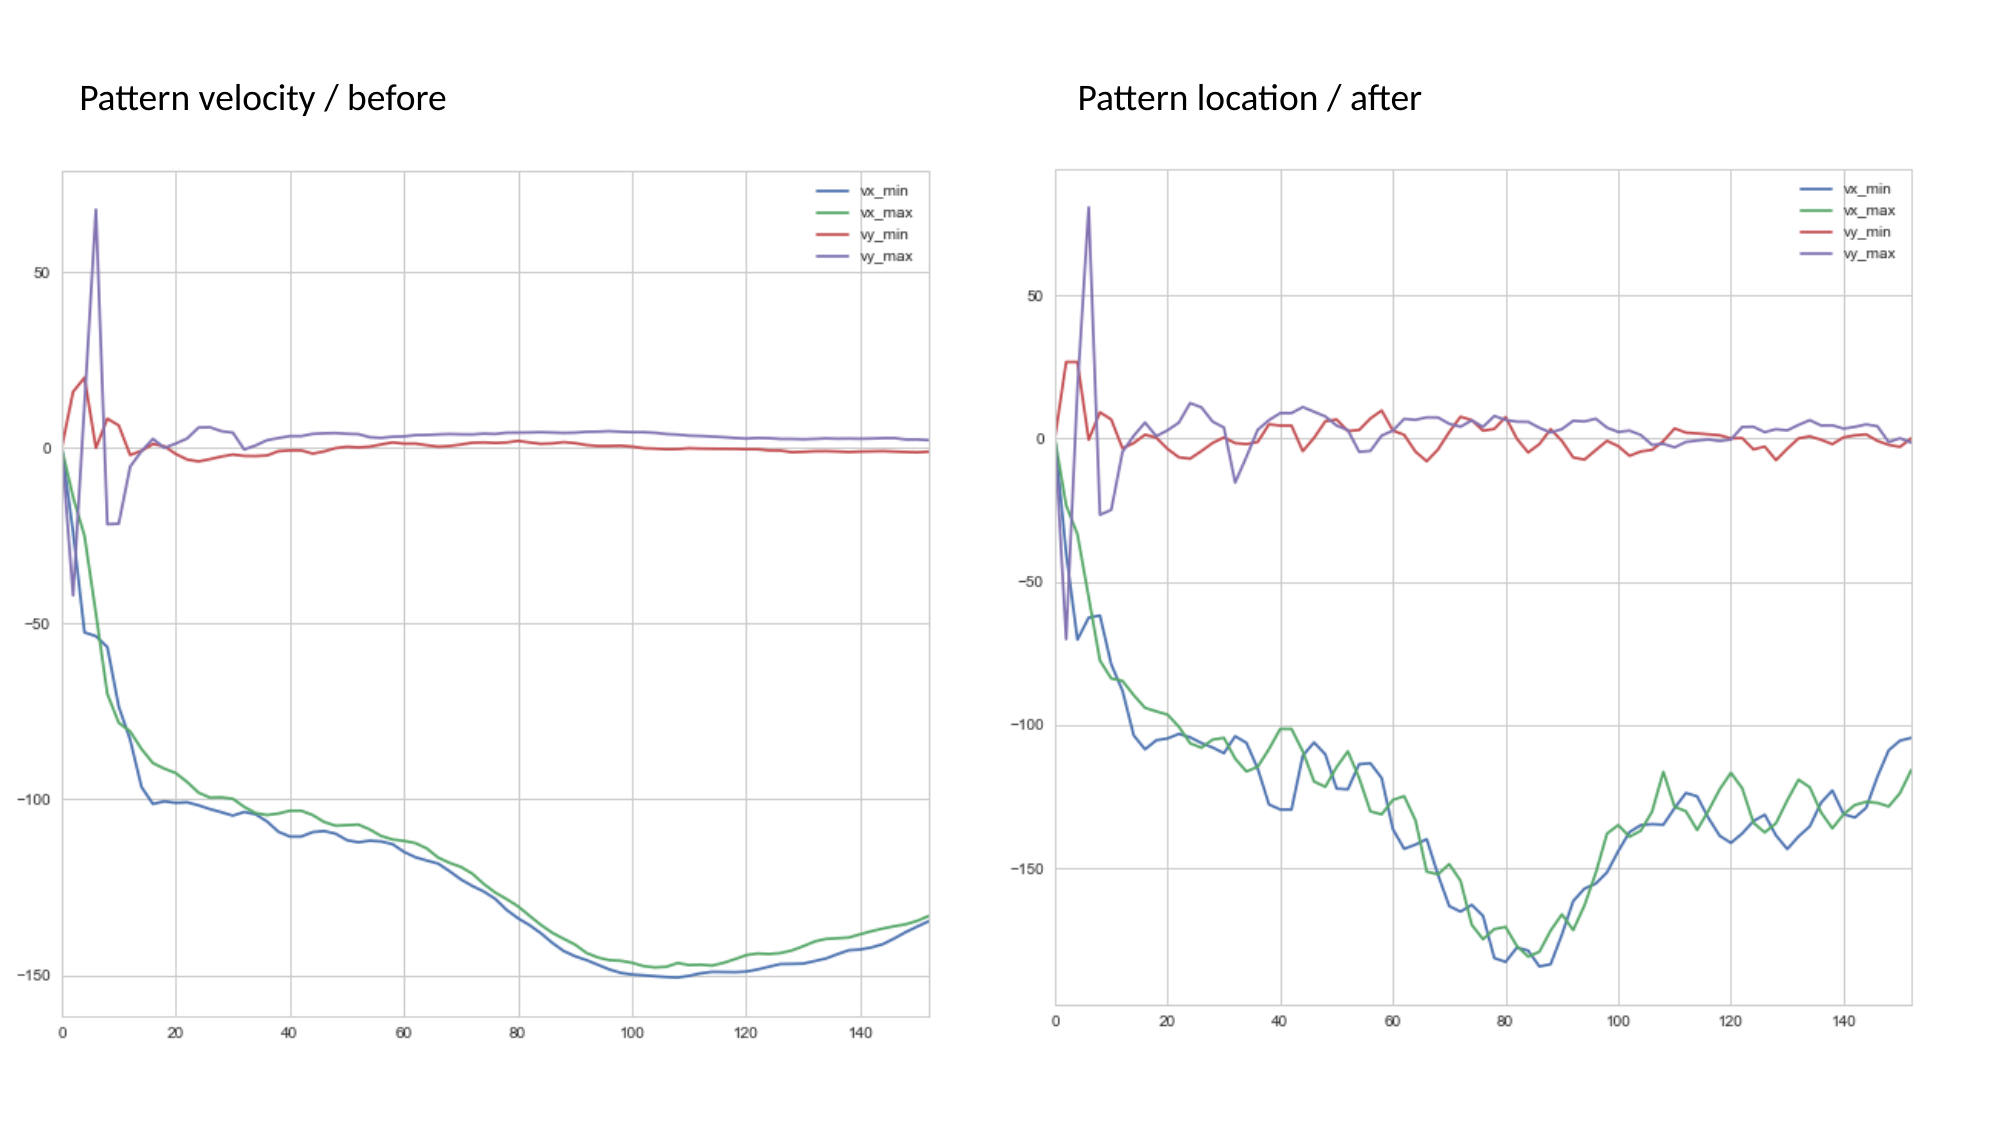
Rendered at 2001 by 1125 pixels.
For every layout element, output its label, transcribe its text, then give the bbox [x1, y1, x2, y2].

picture [1000, 154, 1931, 1048]
text_box Pattern location / after [1062, 65, 1438, 126]
text_box Pattern velocity / before [64, 65, 463, 126]
picture [17, 154, 954, 1060]
